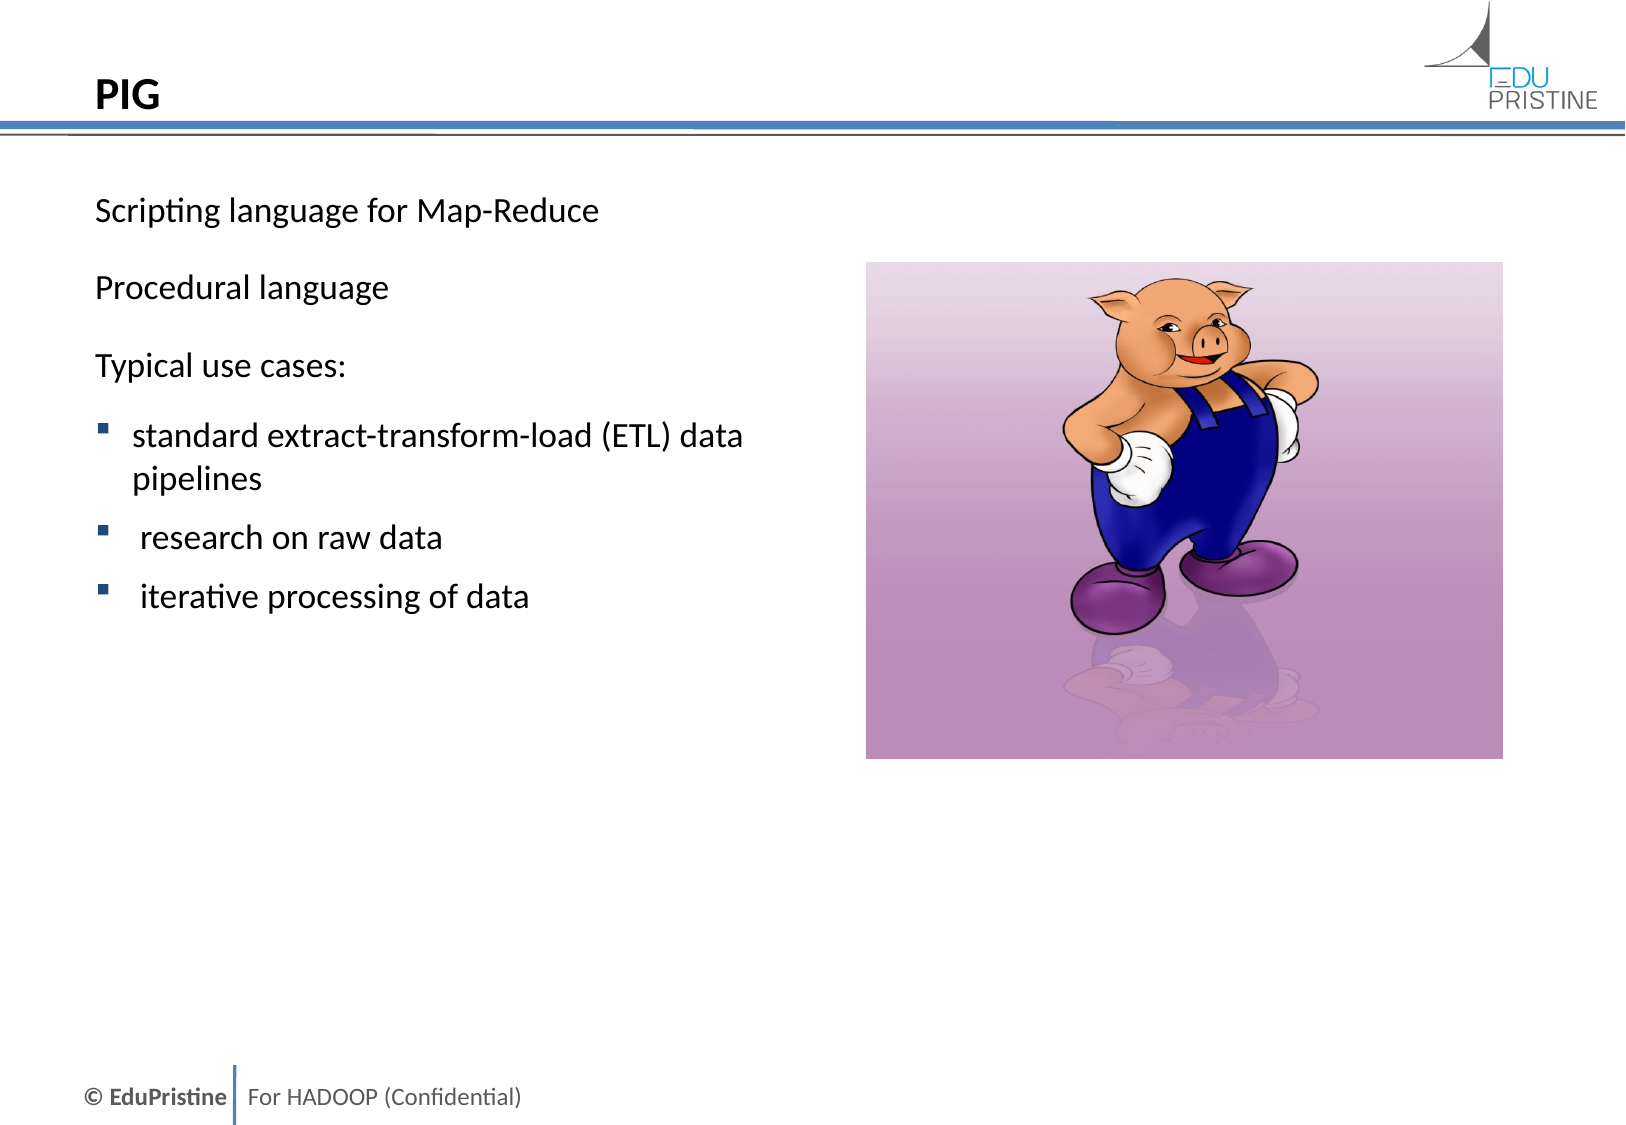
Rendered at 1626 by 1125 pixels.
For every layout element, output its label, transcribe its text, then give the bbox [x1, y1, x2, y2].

title PIG [87, 10, 1416, 126]
list Scripting language for Map-Reduce Procedural language Typical use cases: standard extract-transform-load (ETL) data pipelines research on raw data iterative processing of data [87, 179, 799, 1007]
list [866, 262, 1503, 759]
picture [1424, 1, 1597, 109]
